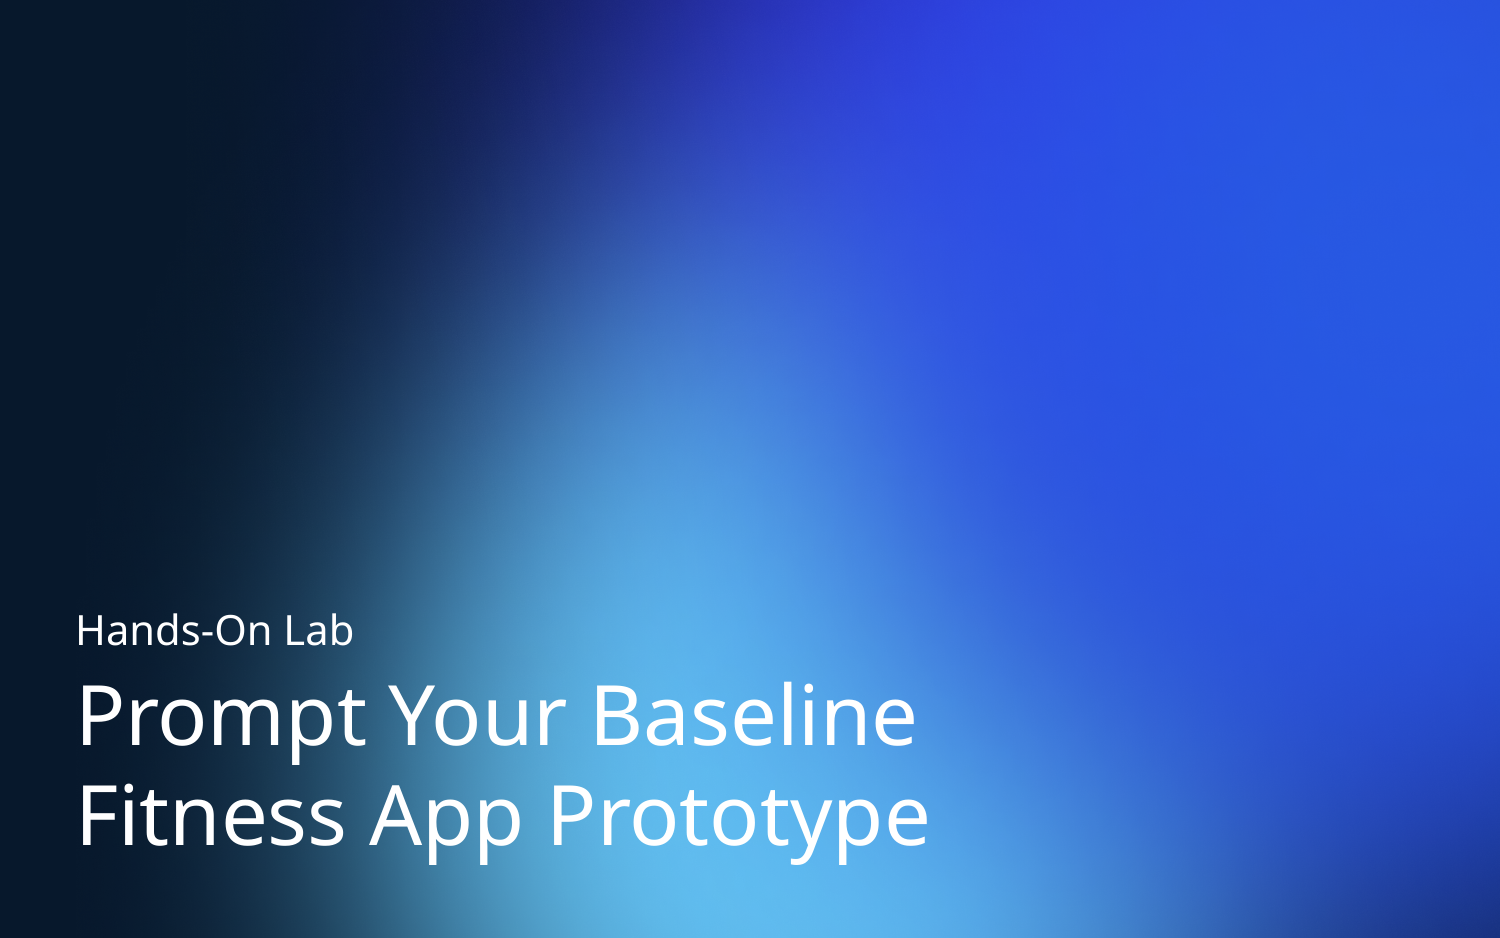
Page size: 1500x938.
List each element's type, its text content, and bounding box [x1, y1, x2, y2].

subtitle Hands-On Lab [75, 589, 897, 661]
picture [0, 0, 1500, 938]
title Prompt Your Baseline Fitness App Prototype [75, 662, 1425, 863]
